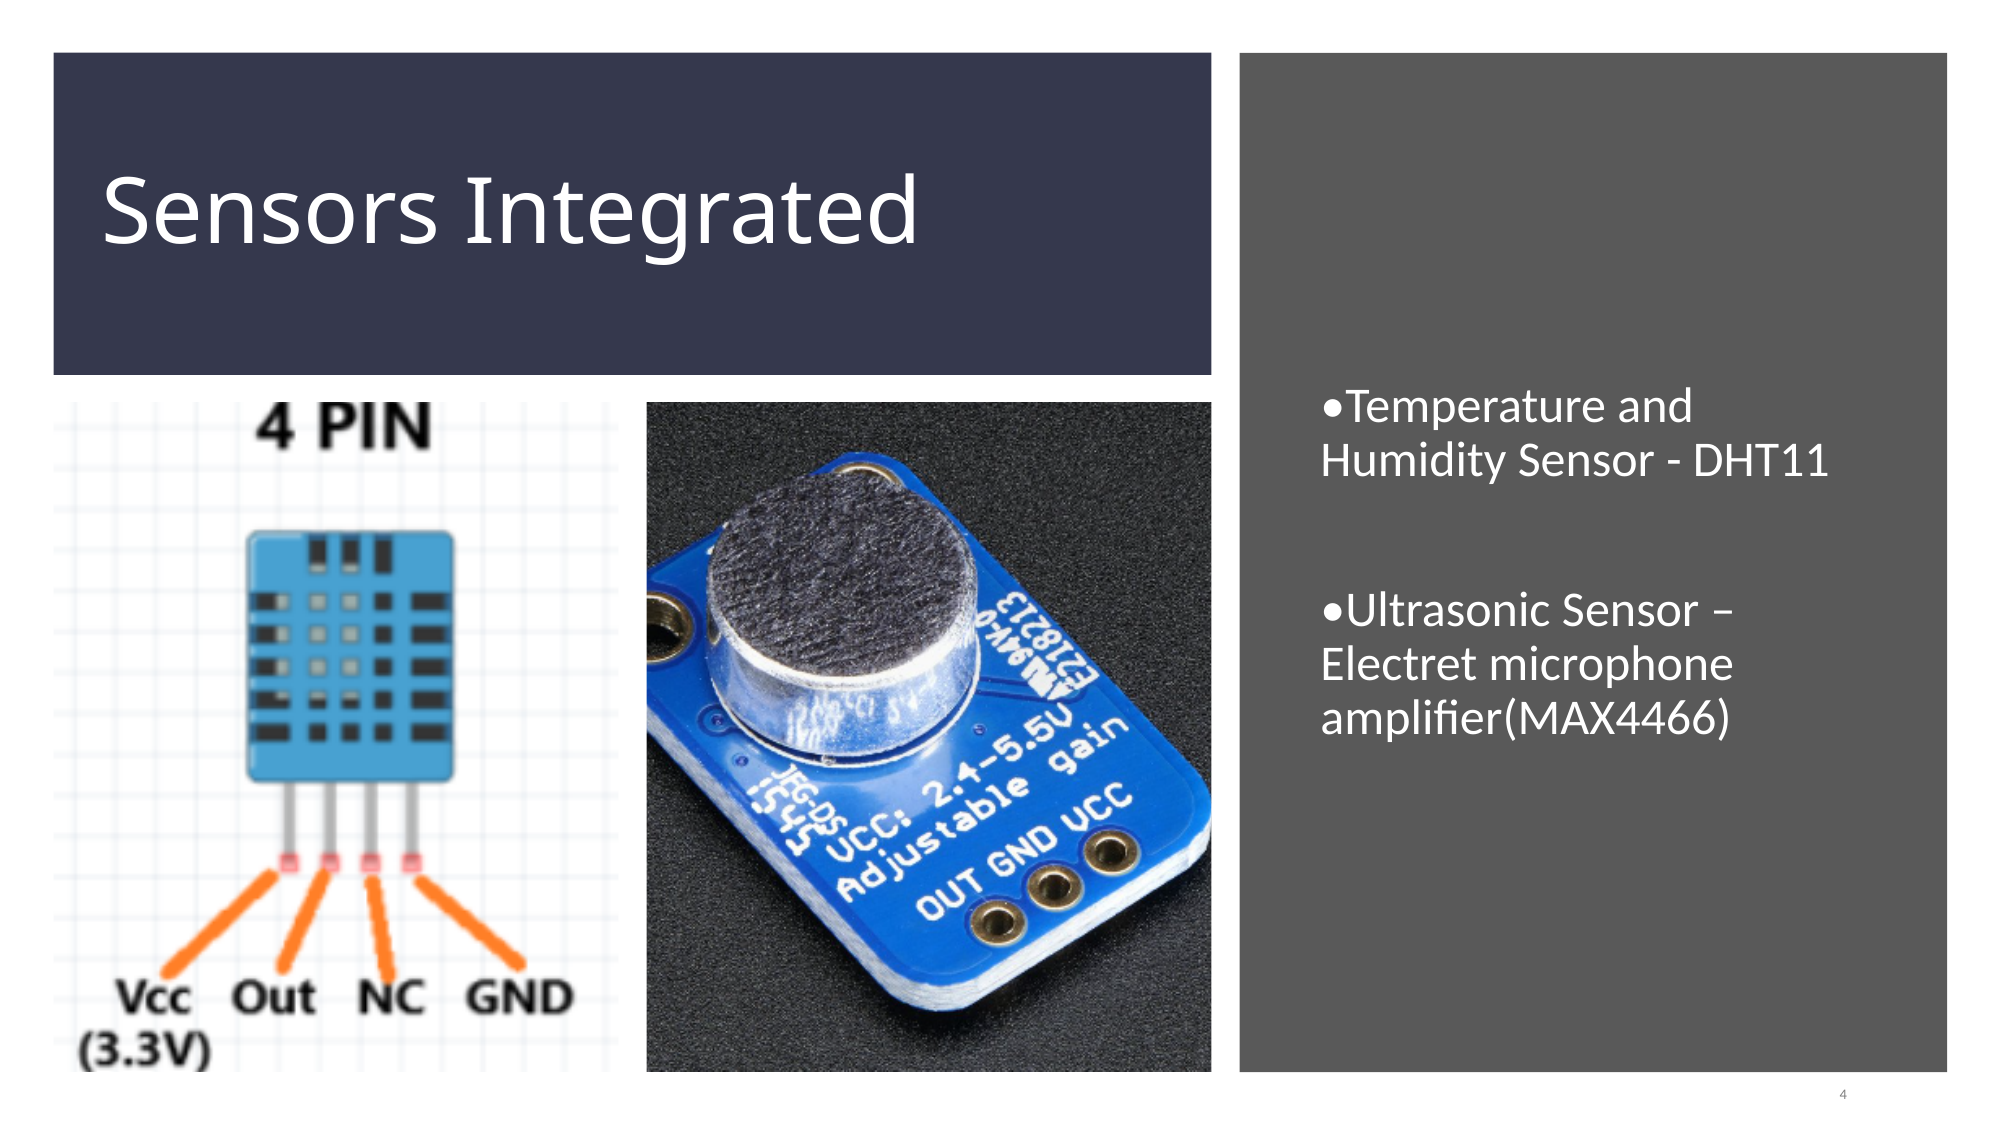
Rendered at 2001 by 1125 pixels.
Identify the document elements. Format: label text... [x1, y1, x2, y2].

text_box [53, 52, 1212, 376]
slide_number 4 [1747, 1071, 1882, 1117]
title Sensors Integrated [85, 80, 1168, 348]
list •Temperature and Humidity Sensor - DHT11 •Ultrasonic Sensor – Electret microphone amplifier(MAX4466) [1305, 125, 1882, 1000]
picture [646, 402, 1212, 1072]
picture [53, 402, 619, 1072]
text_box [1239, 52, 1948, 1073]
